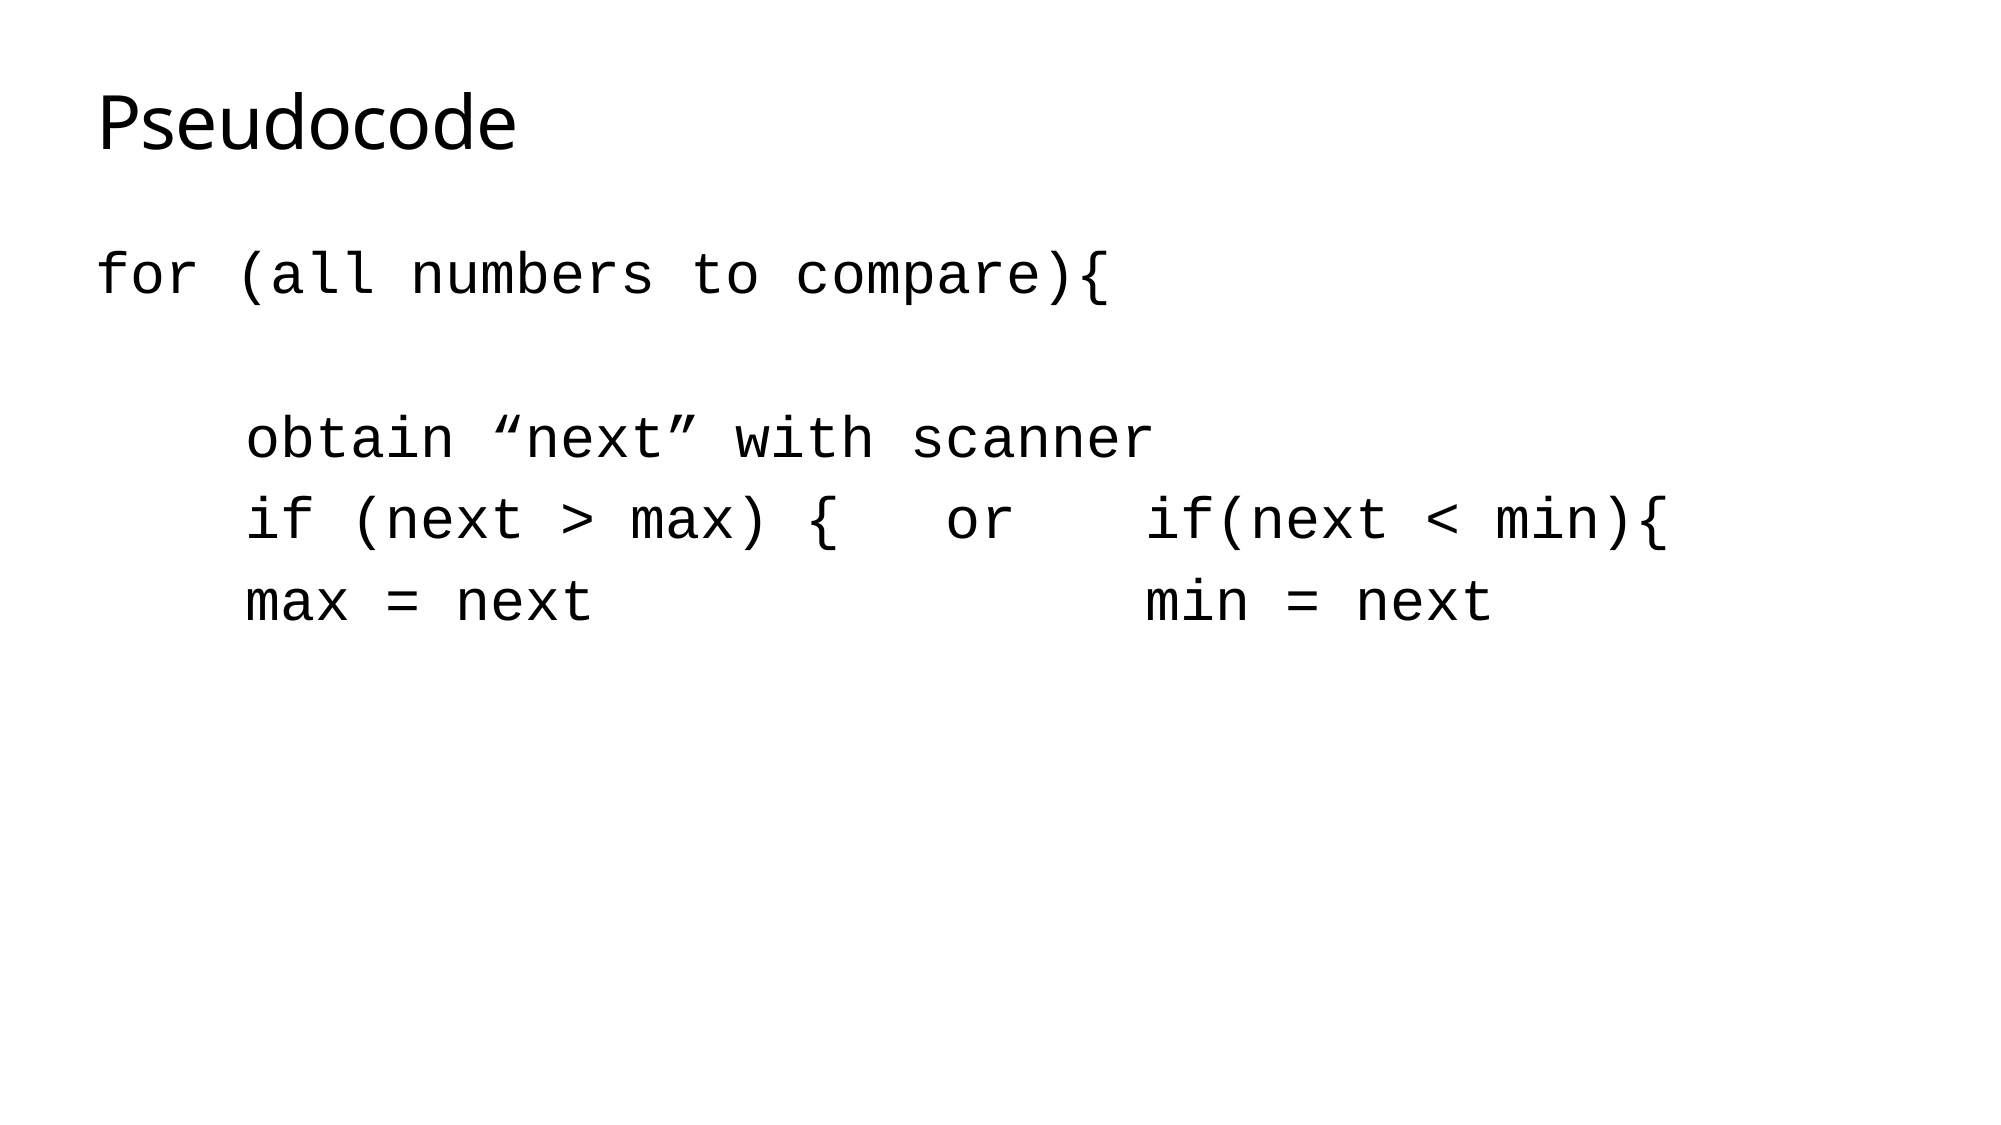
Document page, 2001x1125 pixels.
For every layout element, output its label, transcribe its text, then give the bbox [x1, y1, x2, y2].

title Pseudocode [96, 75, 1904, 166]
list for (all numbers to compare){ obtain “next” with scanner if (next > max) { or if(next < min){ max = next min = next [95, 235, 1904, 501]
